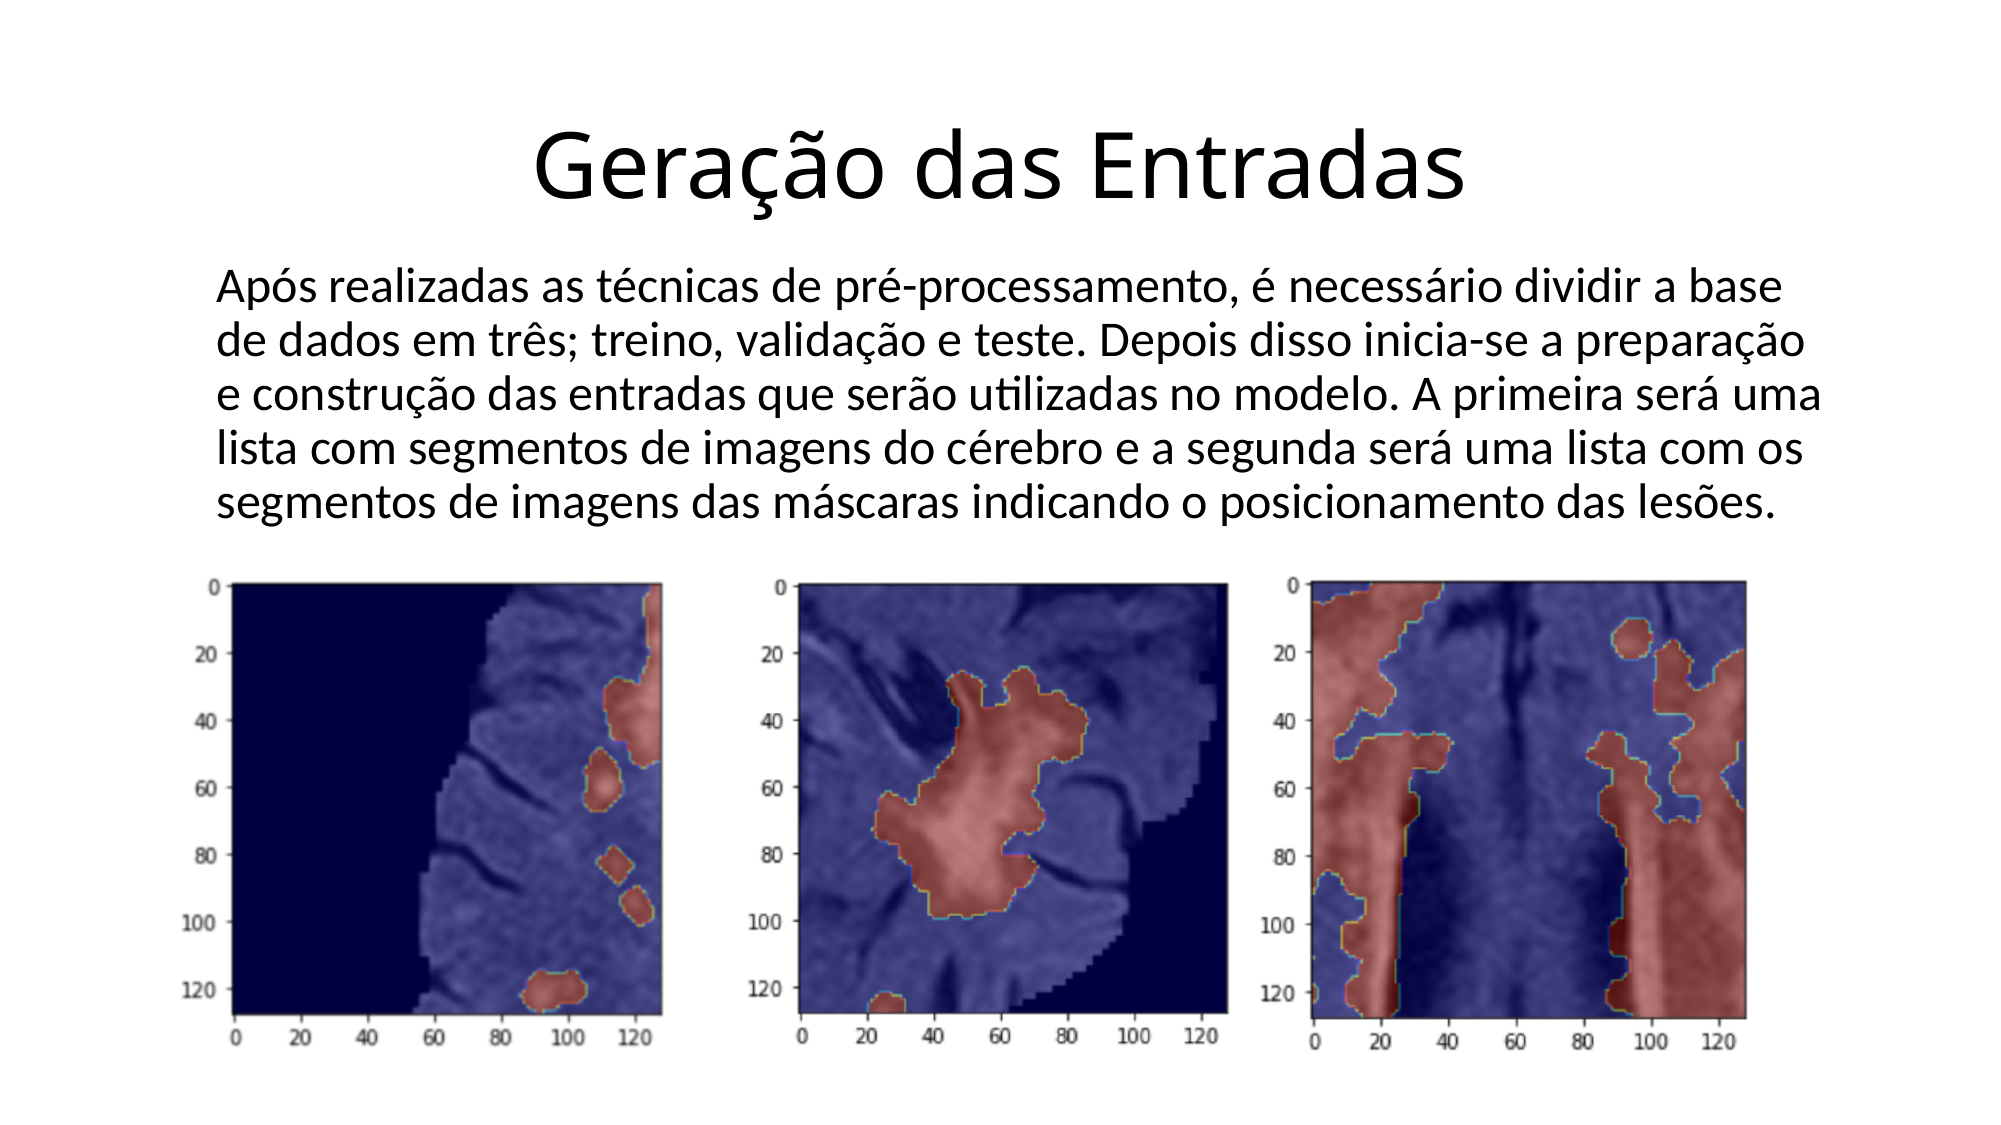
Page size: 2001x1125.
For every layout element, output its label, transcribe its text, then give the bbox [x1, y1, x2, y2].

picture [718, 560, 1779, 1075]
picture [172, 575, 676, 1063]
list Após realizadas as técnicas de pré-processamento, é necessário dividir a base de dados em três; treino, validação e teste. Depois disso inicia-se a preparação e construção das entradas que serão utilizadas no modelo. A primeira será uma lista com segmentos de imagens do cérebro e a segunda será uma lista com os segmentos de imagens das máscaras indicando o posicionamento das lesões. [126, 252, 1852, 966]
title Geração das Entradas [137, 59, 1863, 278]
